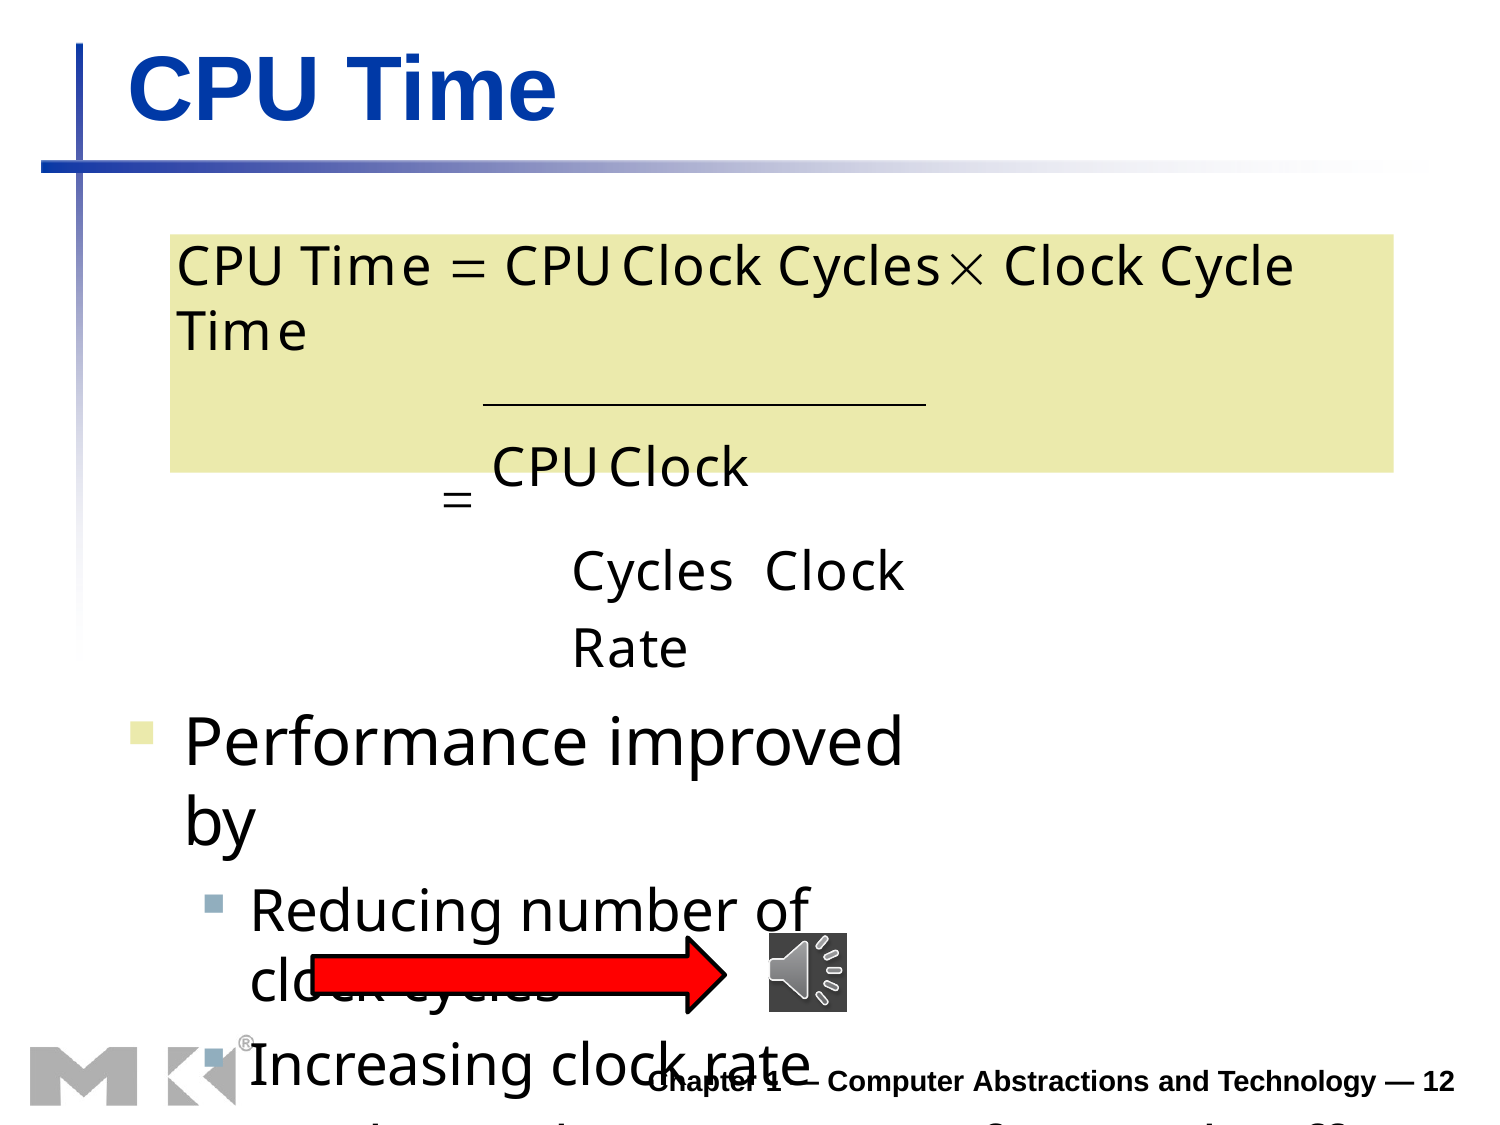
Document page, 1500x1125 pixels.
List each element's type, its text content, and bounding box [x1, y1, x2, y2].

picture [41, 42, 125, 669]
picture [563, 160, 1447, 173]
title CPU Time [125, 26, 563, 194]
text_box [169, 234, 1394, 473]
picture [30, 1034, 123, 1106]
text_box CPU Time  CPUClock Cycles Clock Cycle Time  CPUClock Cycles Clock Rate Performance improved by Reducing number of clock cycles Increasing clock rate Hardware designer must often trade off clock rate against cycle count [123, 194, 1416, 1125]
picture [767, 932, 848, 1013]
text_box [310, 935, 728, 1015]
slide_number Chapter 1 — Computer Abstractions and Technology — 12 [645, 1063, 1462, 1125]
